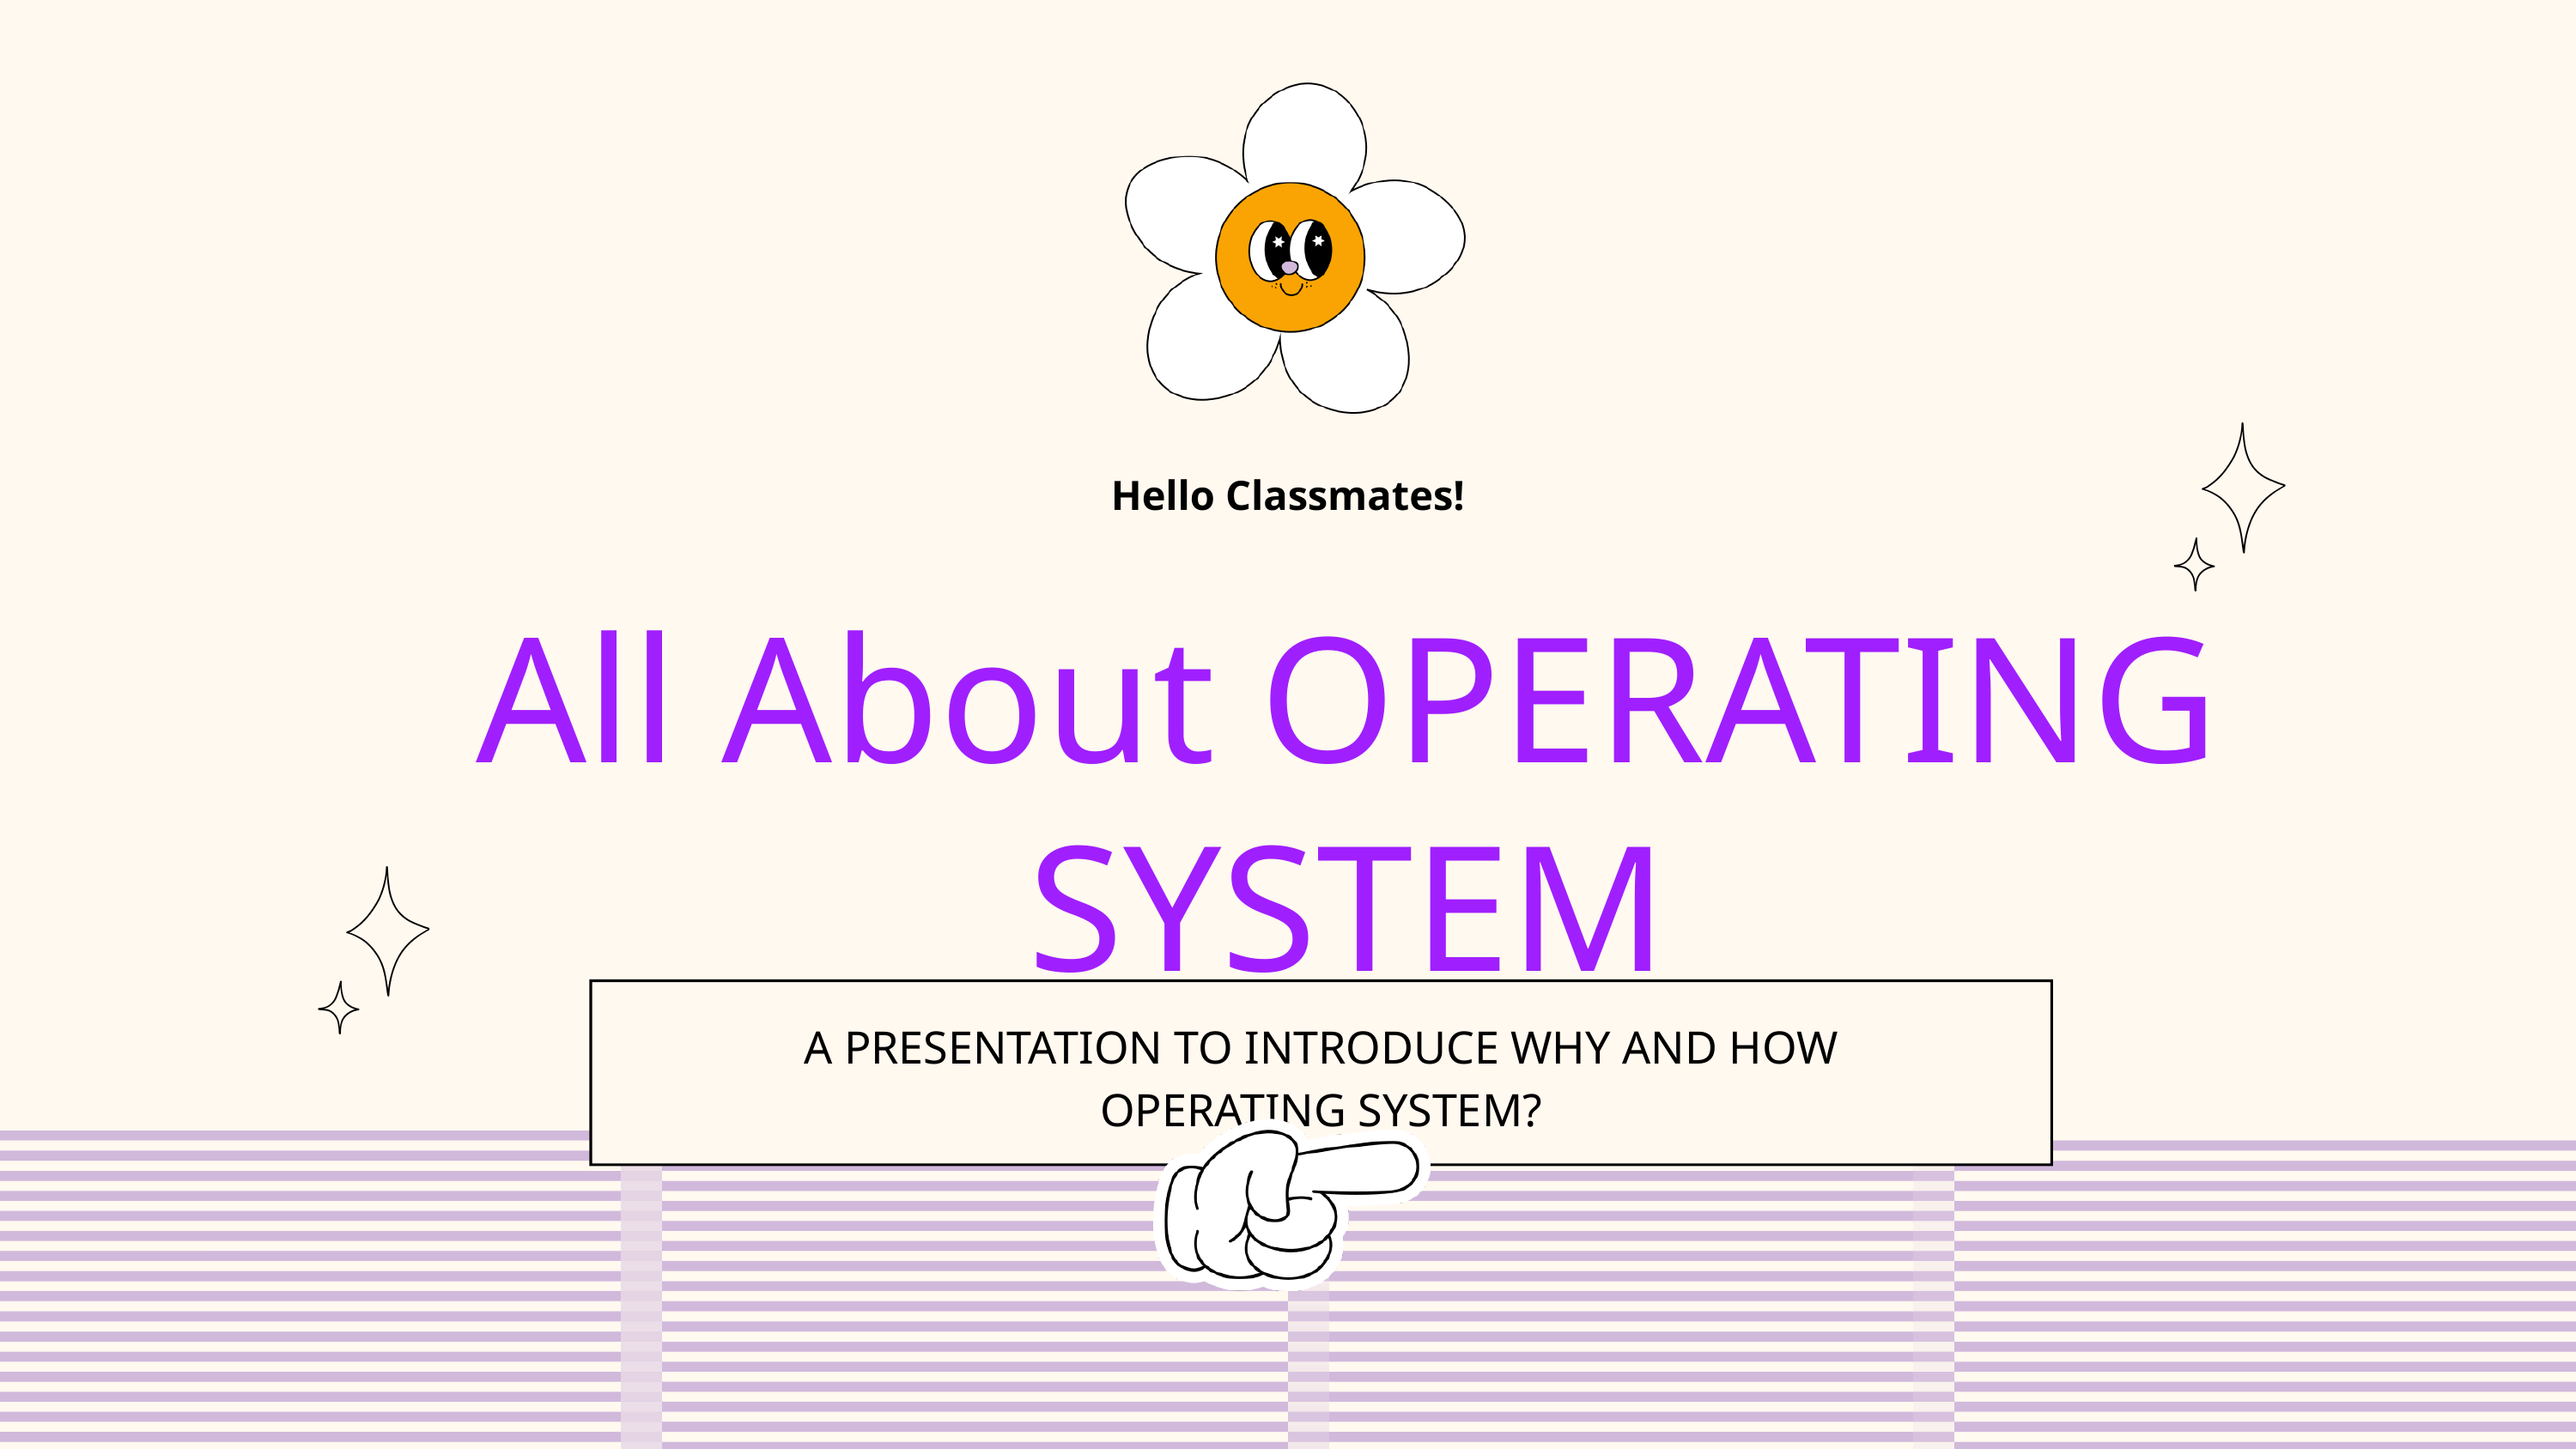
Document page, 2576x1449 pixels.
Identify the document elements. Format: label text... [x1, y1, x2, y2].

text_box [1152, 1176, 1431, 1291]
text_box [1117, 77, 1467, 420]
text_box [0, 1131, 2576, 1449]
text_box Hello Classmates! [1109, 462, 1467, 519]
text_box All About OPERATING SYSTEM [318, 589, 2379, 1007]
text_box [318, 1007, 430, 1034]
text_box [589, 979, 2054, 1167]
text_box [2173, 422, 2286, 589]
